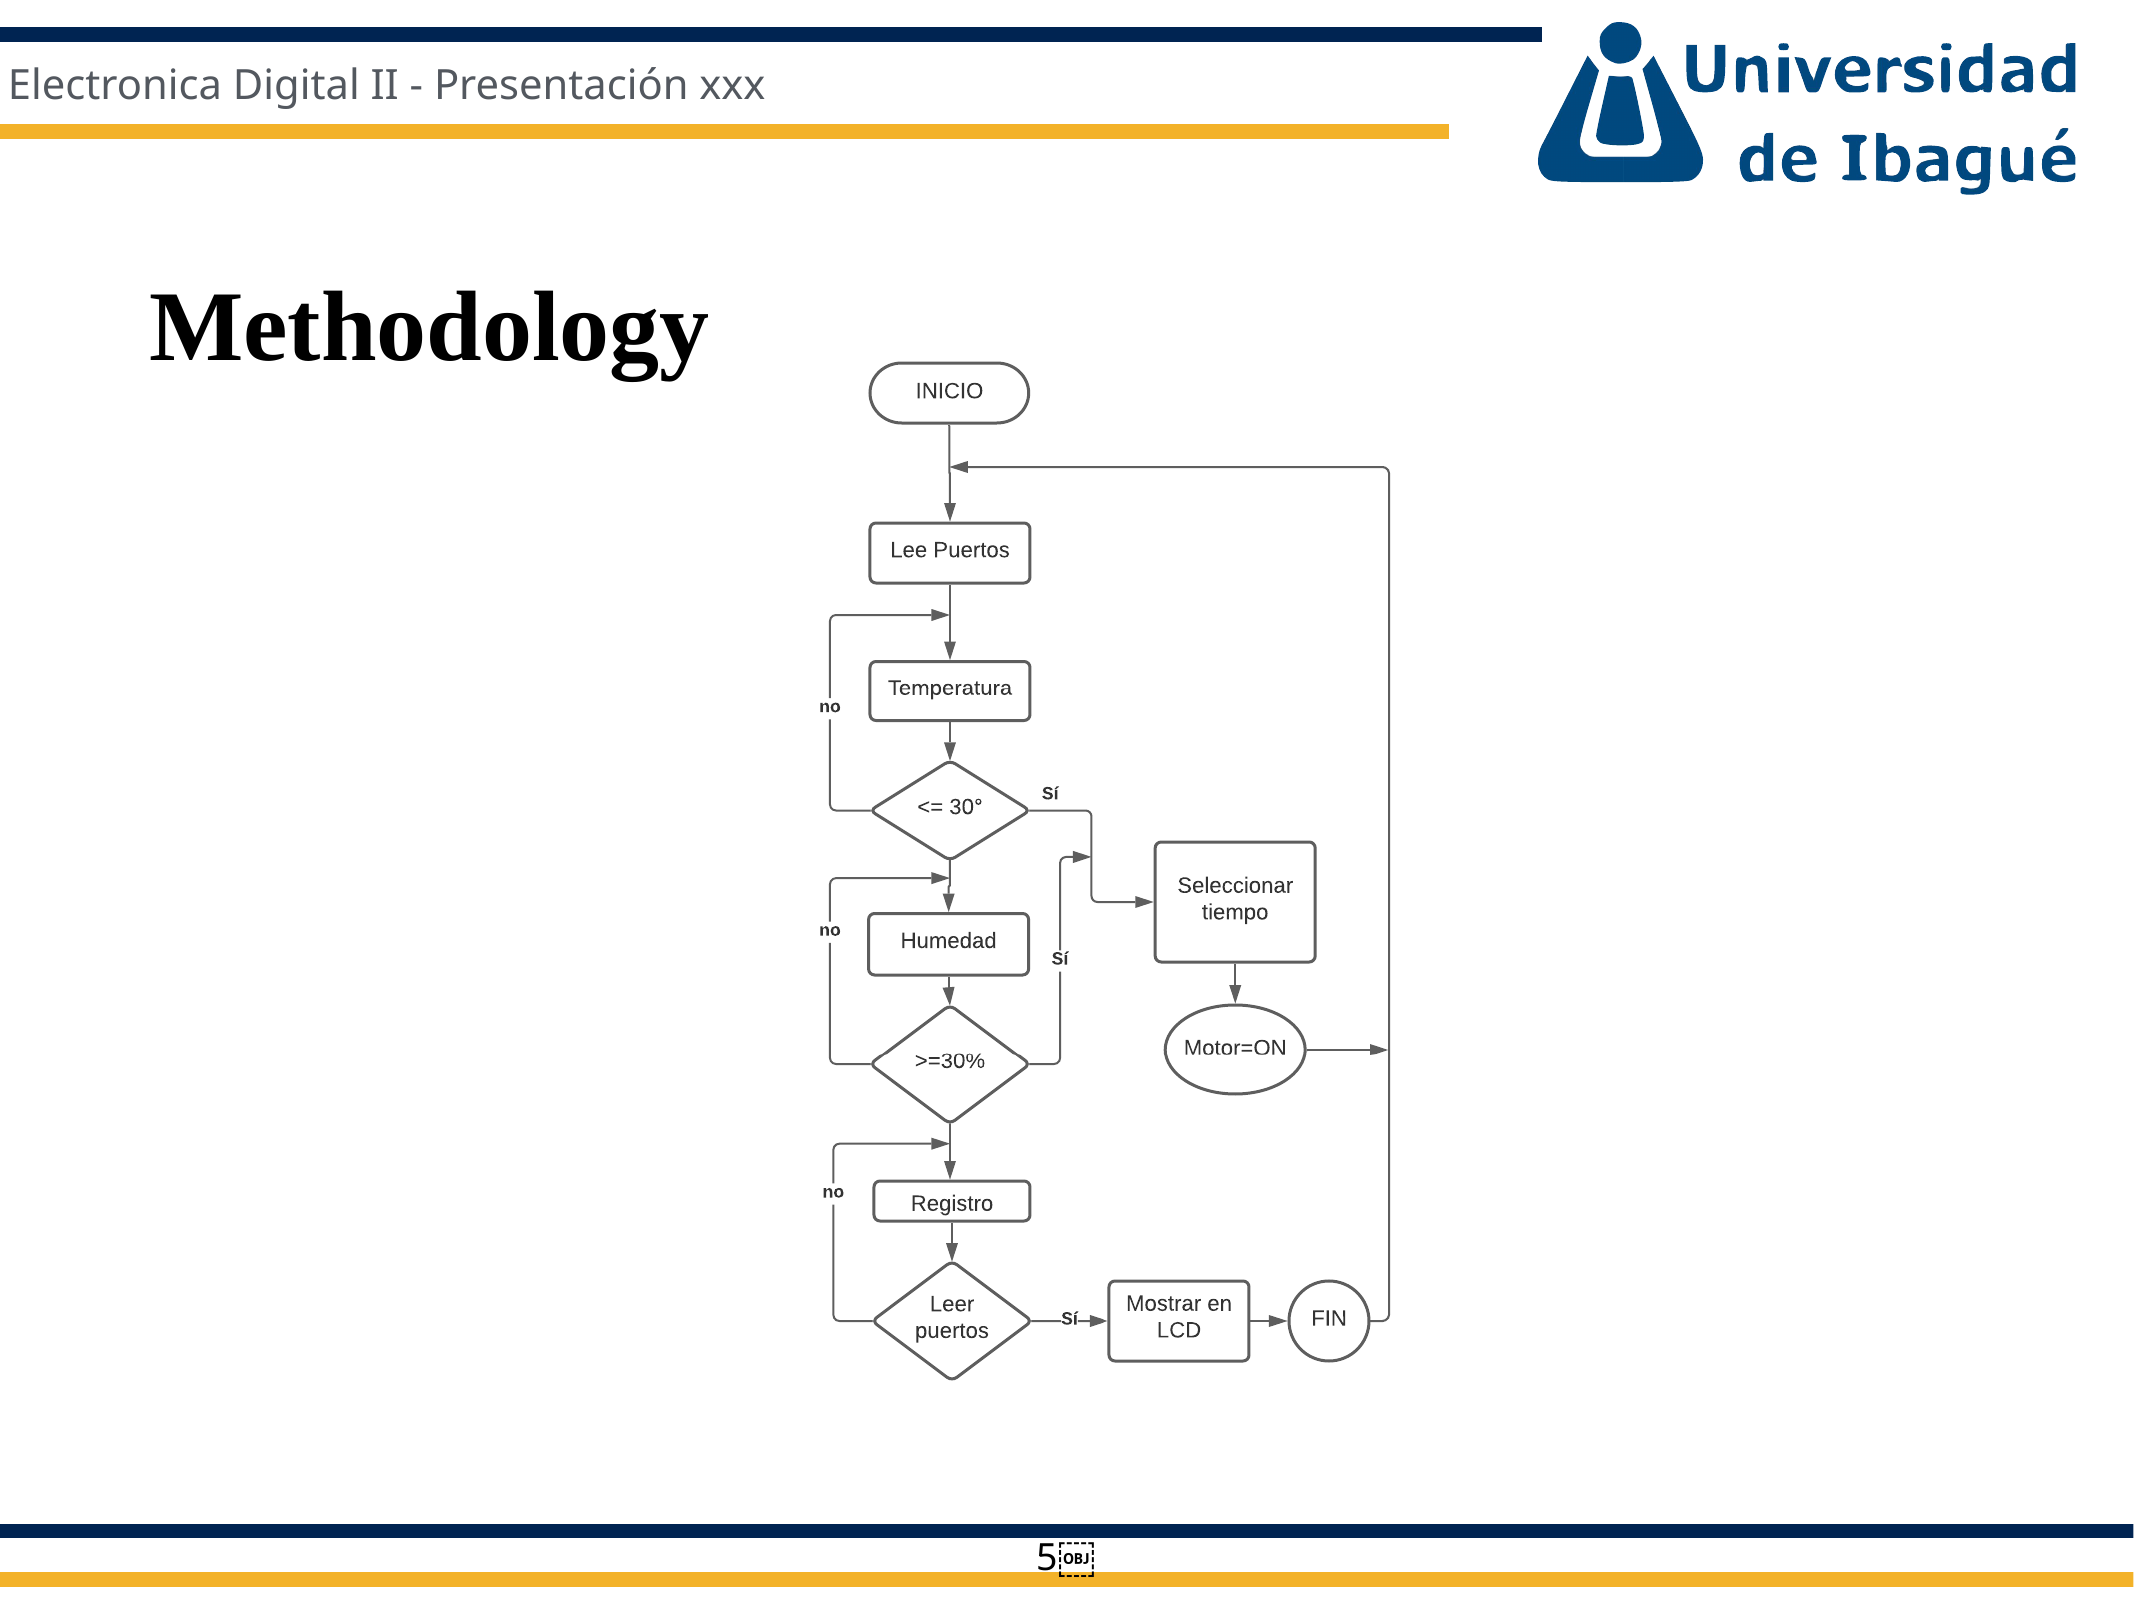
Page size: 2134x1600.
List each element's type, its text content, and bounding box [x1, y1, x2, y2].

picture [1538, 55, 1704, 183]
picture [1956, 145, 1991, 195]
picture [1875, 132, 1911, 182]
text_box Methodology [0, 253, 971, 388]
picture [1778, 57, 1789, 93]
picture [2041, 145, 2076, 183]
picture [1958, 43, 1993, 93]
picture [1941, 57, 1950, 93]
picture [1877, 56, 1934, 93]
picture [1596, 75, 1644, 146]
picture [1739, 132, 1774, 182]
picture [2041, 43, 2076, 93]
picture [2055, 127, 2069, 141]
picture [1916, 145, 1949, 182]
picture [1834, 56, 1871, 93]
picture [779, 323, 1430, 1420]
picture [1781, 145, 1817, 183]
picture [1599, 22, 1642, 64]
picture [1841, 134, 1867, 181]
picture [1735, 55, 1768, 93]
picture [2001, 55, 2034, 93]
picture [1686, 44, 1726, 93]
picture [1794, 56, 1832, 93]
picture [2001, 147, 2034, 183]
picture [1941, 43, 1952, 51]
picture [1778, 43, 1789, 51]
